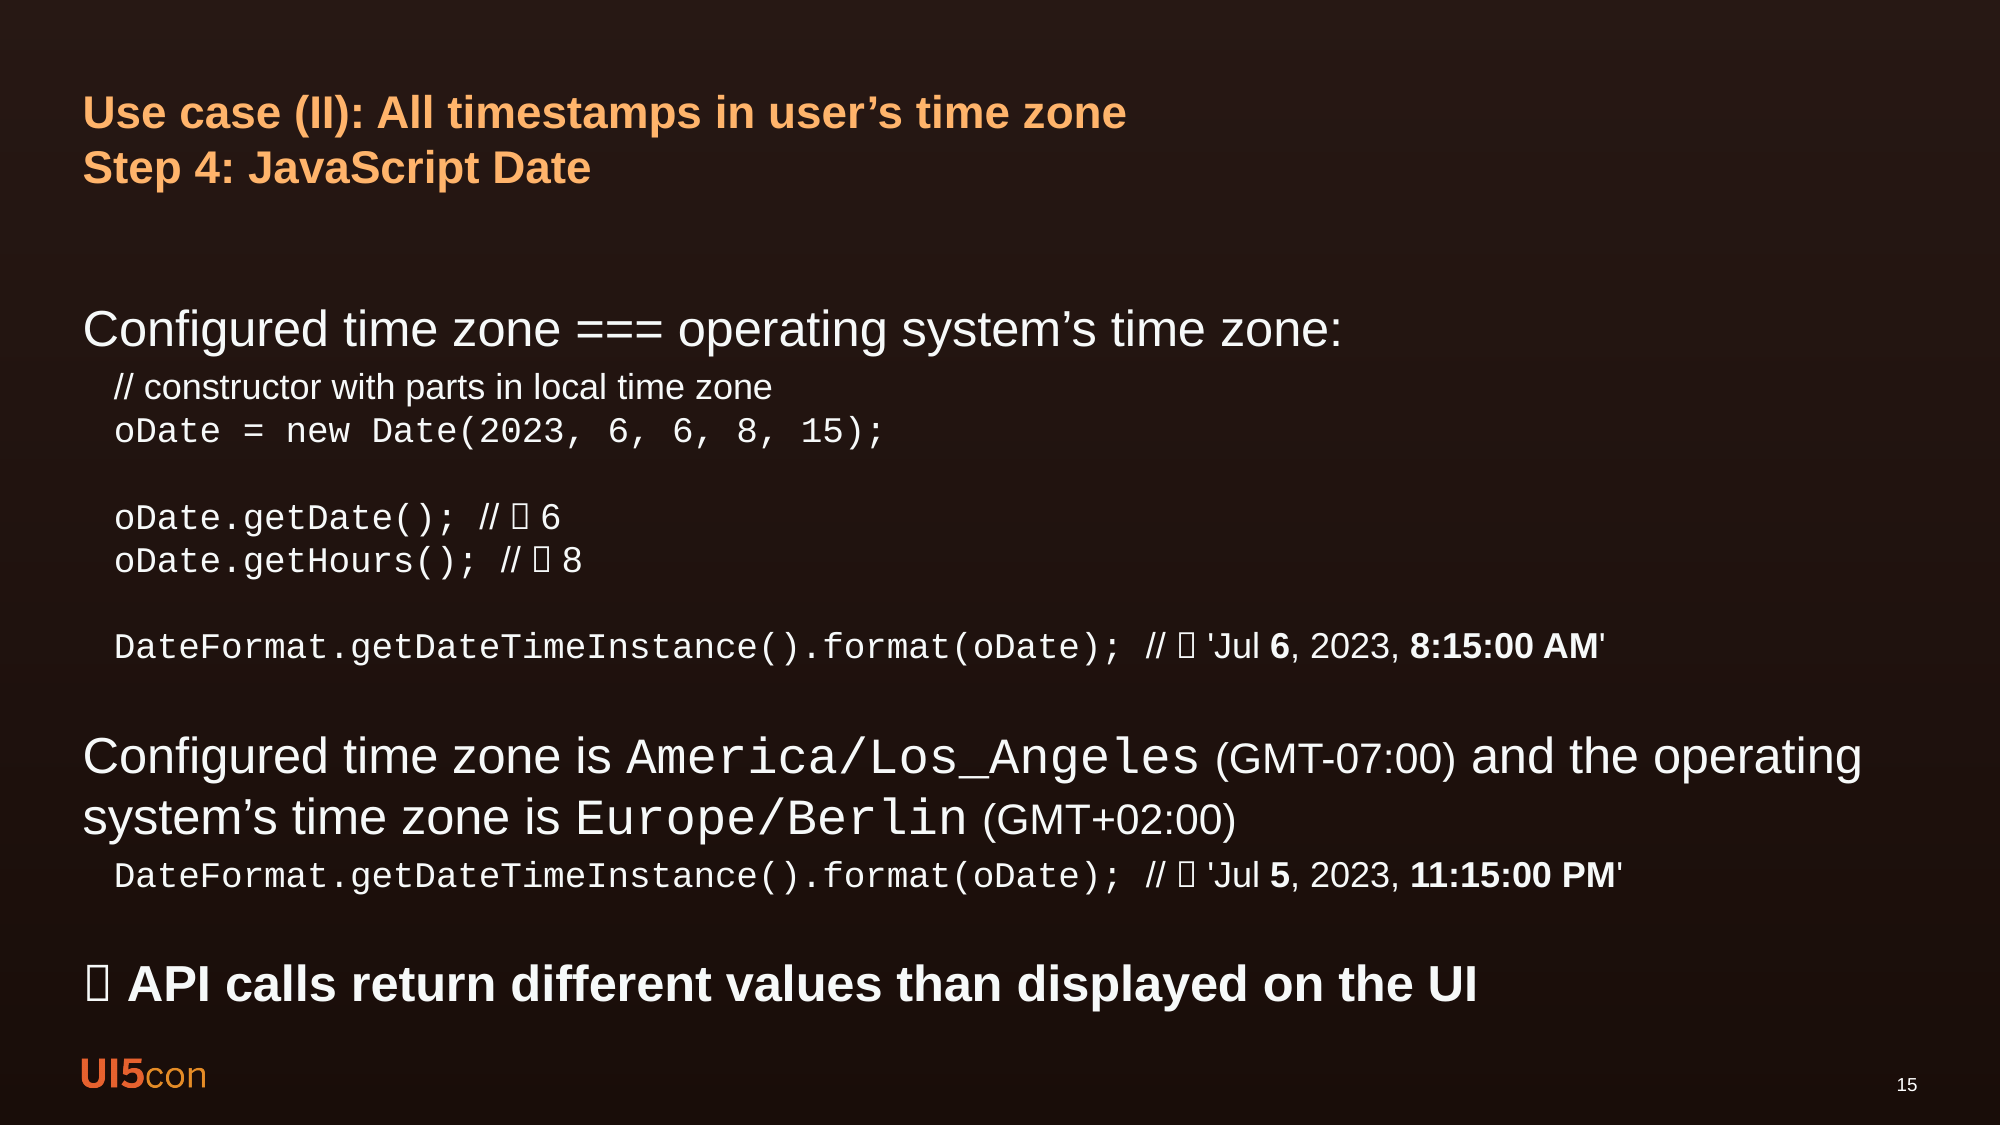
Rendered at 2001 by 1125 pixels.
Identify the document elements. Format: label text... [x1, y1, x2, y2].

picture [74, 1040, 222, 1095]
slide_number 15 [1894, 1071, 1919, 1094]
list Configured time zone === operating system’s time zone: // constructor with parts in local time zone oDate = new Date(2023, 6, 6, 8, 15); oDate.getDate(); //  6 oDate.getHours(); //  8 DateFormat.getDateTimeInstance().format(oDate); //  'Jul 6, 2023, 8:15:00 AM' Configured time zone is America/Los_Angeles (GMT-07:00) and the operating system’s time zone is Europe/Berlin (GMT+02:00) DateFormat.getDateTimeInstance().format(oDate); //  'Jul 5, 2023, 11:15:00 PM'  API calls return different values than displayed on the UI [82, 295, 1907, 1025]
title Use case (II): All timestamps in user’s time zone Step 4: JavaScript Date [82, 82, 1919, 195]
